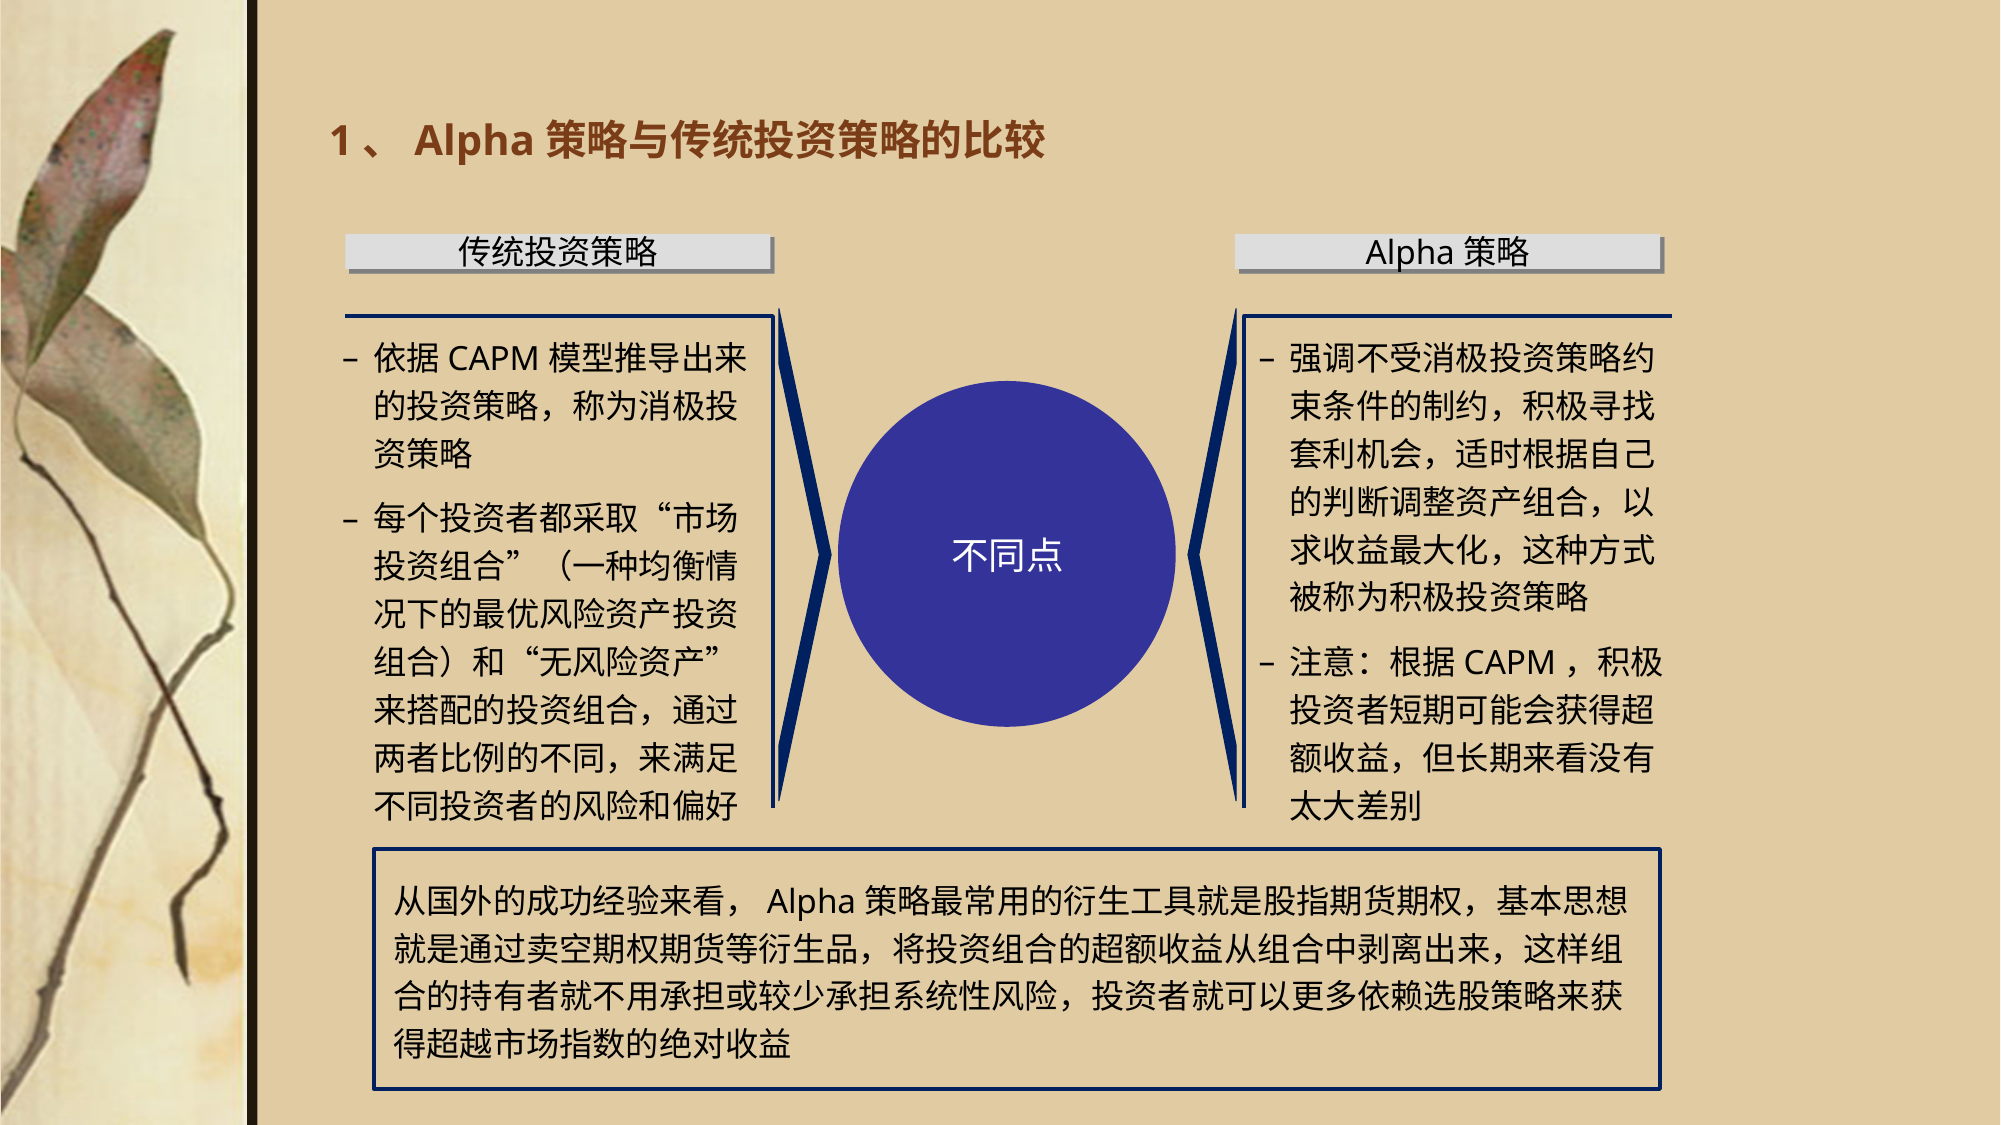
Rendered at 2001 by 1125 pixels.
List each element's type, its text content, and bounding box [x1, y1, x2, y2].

text_box 强调不受消极投资策略约束条件的制约，积极寻找套利机会，适时根据自己的判断调整资产组合，以求收益最大化，这种方式被称为积极投资策略 注意：根据CAPM，积极投资者短期可能会获得超额收益，但长期来看没有太大差别 [1258, 329, 1677, 825]
text_box [1244, 316, 1672, 809]
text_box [345, 231, 771, 272]
picture [1, 0, 247, 1125]
title 1、Alpha策略与传统投资策略的比较 [313, 45, 1954, 233]
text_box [1234, 231, 1661, 272]
text_box [1187, 308, 1237, 802]
text_box 不同点 [888, 437, 1128, 663]
text_box [837, 380, 1176, 727]
text_box 依据CAPM模型推导出来的投资策略，称为消极投资策略 每个投资者都采取“市场投资组合”（一种均衡情况下的最优风险资产投资组合）和“无风险资产”来搭配的投资组合，通过两者比例的不同，来满足不同投资者的风险和偏好 [341, 329, 771, 825]
text_box [778, 308, 832, 802]
text_box [345, 316, 773, 809]
text_box 从国外的成功经验来看，Alpha策略最常用的衍生工具就是股指期货期权，基本思想就是通过卖空期权期货等衍生品，将投资组合的超额收益从组合中剥离出来，这样组合的持有者就不用承担或较少承担系统性风险，投资者就可以更多依赖选股策略来获得超越市场指数的绝对收益 [393, 871, 1644, 1064]
text_box [373, 849, 1661, 1089]
